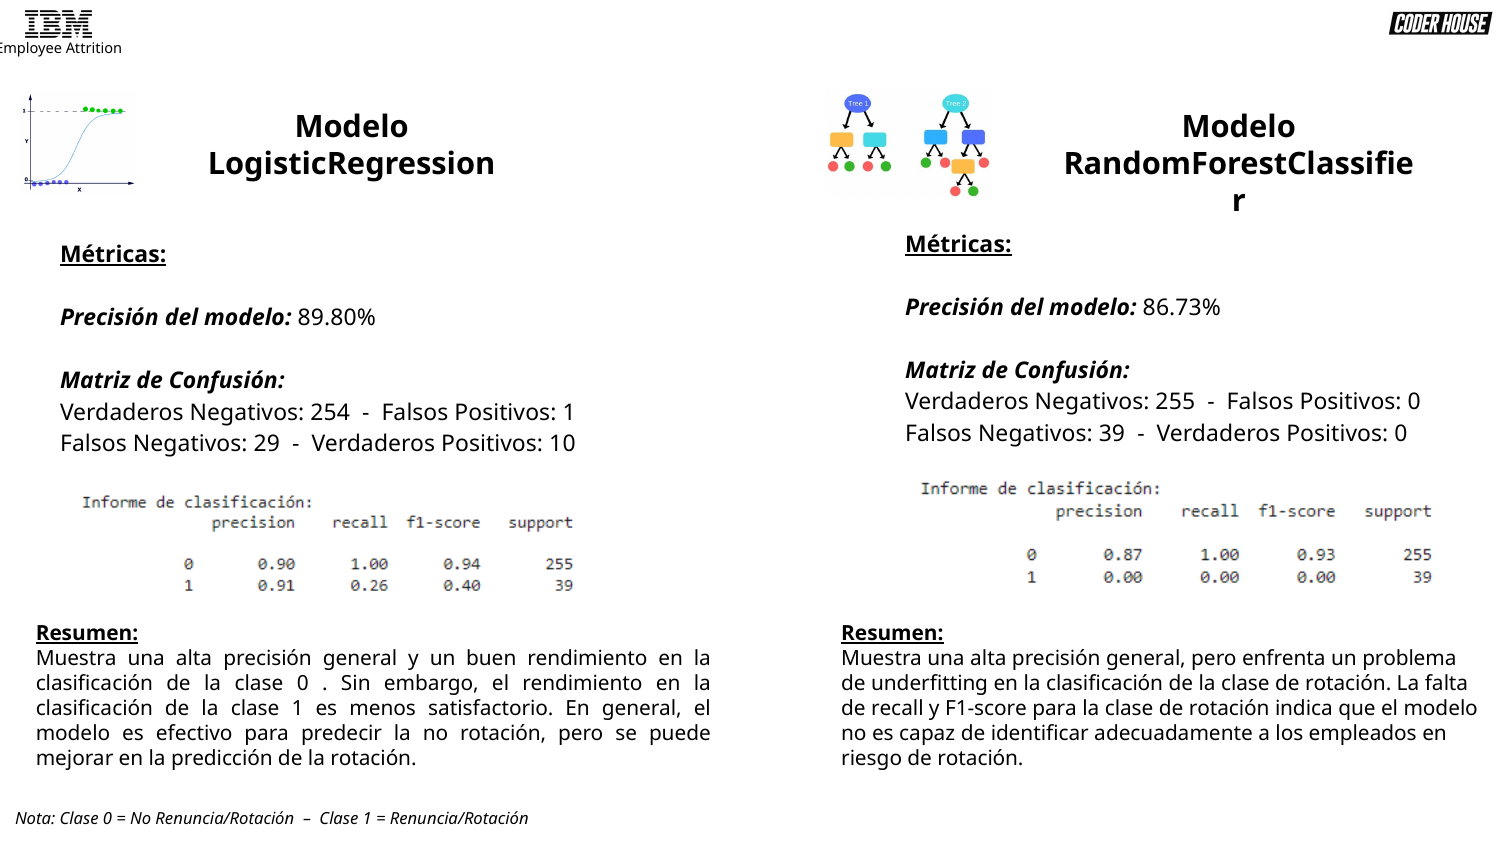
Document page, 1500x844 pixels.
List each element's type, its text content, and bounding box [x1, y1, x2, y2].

picture [1388, 9, 1494, 36]
title Modelo LogisticRegression [156, 92, 548, 194]
picture [826, 87, 993, 198]
text_box Resumen: Muestra una alta precisión general, pero enfrenta un problema de underfitting en la clasificación de la clase de rotación. La falta de recall y F1-score para la clase de rotación indica que el modelo no es capaz de identificar adecuadamente a los empleados en riesgo de rotación. [826, 604, 1500, 785]
title Modelo RandomForestClassifier [1047, 92, 1431, 194]
picture [20, 91, 136, 194]
text_box Nota: Clase 0 = No Renuncia/Rotación – Clase 1 = Renuncia/Rotación [0, 792, 642, 844]
picture [76, 488, 587, 599]
text_box Métricas: Precisión del modelo: 89.80% Matriz de Confusión: Verdaderos Negativos: 254 - Falsos Positivos: 1 Falsos Negativos: 29 - Verdaderos Positivos: 10 [44, 220, 701, 463]
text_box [0, 9, 148, 79]
text_box Resumen: Muestra una alta precisión general y un buen rendimiento en la clasificación de la clase 0 . Sin embargo, el rendimiento en la clasificación de la clase 1 es menos satisfactorio. En general, el modelo es efectivo para predecir la no rotación, pero se puede mejorar en la predicción de la rotación. [20, 604, 726, 785]
picture [912, 469, 1445, 597]
text_box Métricas: Precisión del modelo: 86.73% Matriz de Confusión: Verdaderos Negativos: 255 - Falsos Positivos: 0 Falsos Negativos: 39 - Verdaderos Positivos: 0 [890, 210, 1494, 452]
